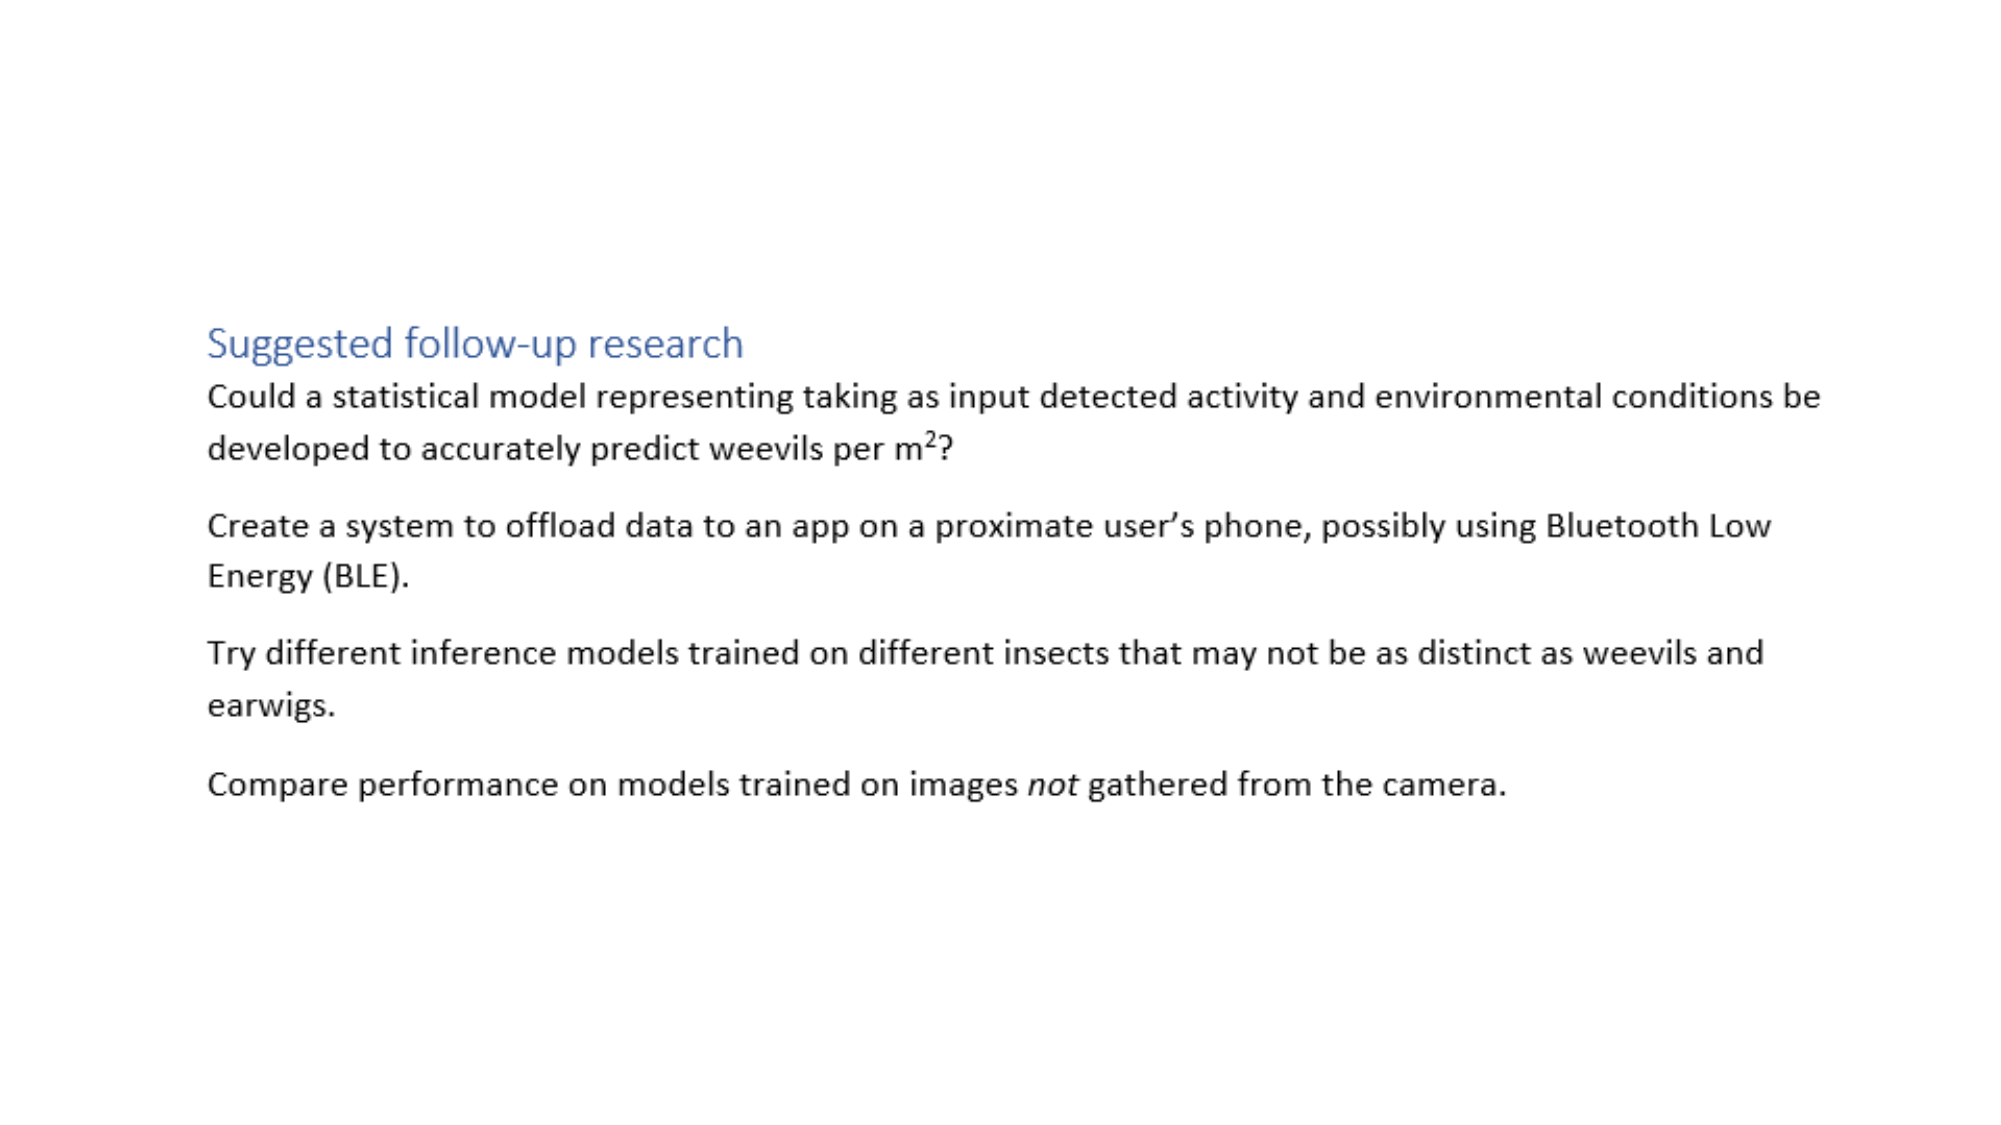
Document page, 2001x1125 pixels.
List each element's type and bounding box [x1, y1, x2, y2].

picture [191, 306, 1874, 819]
